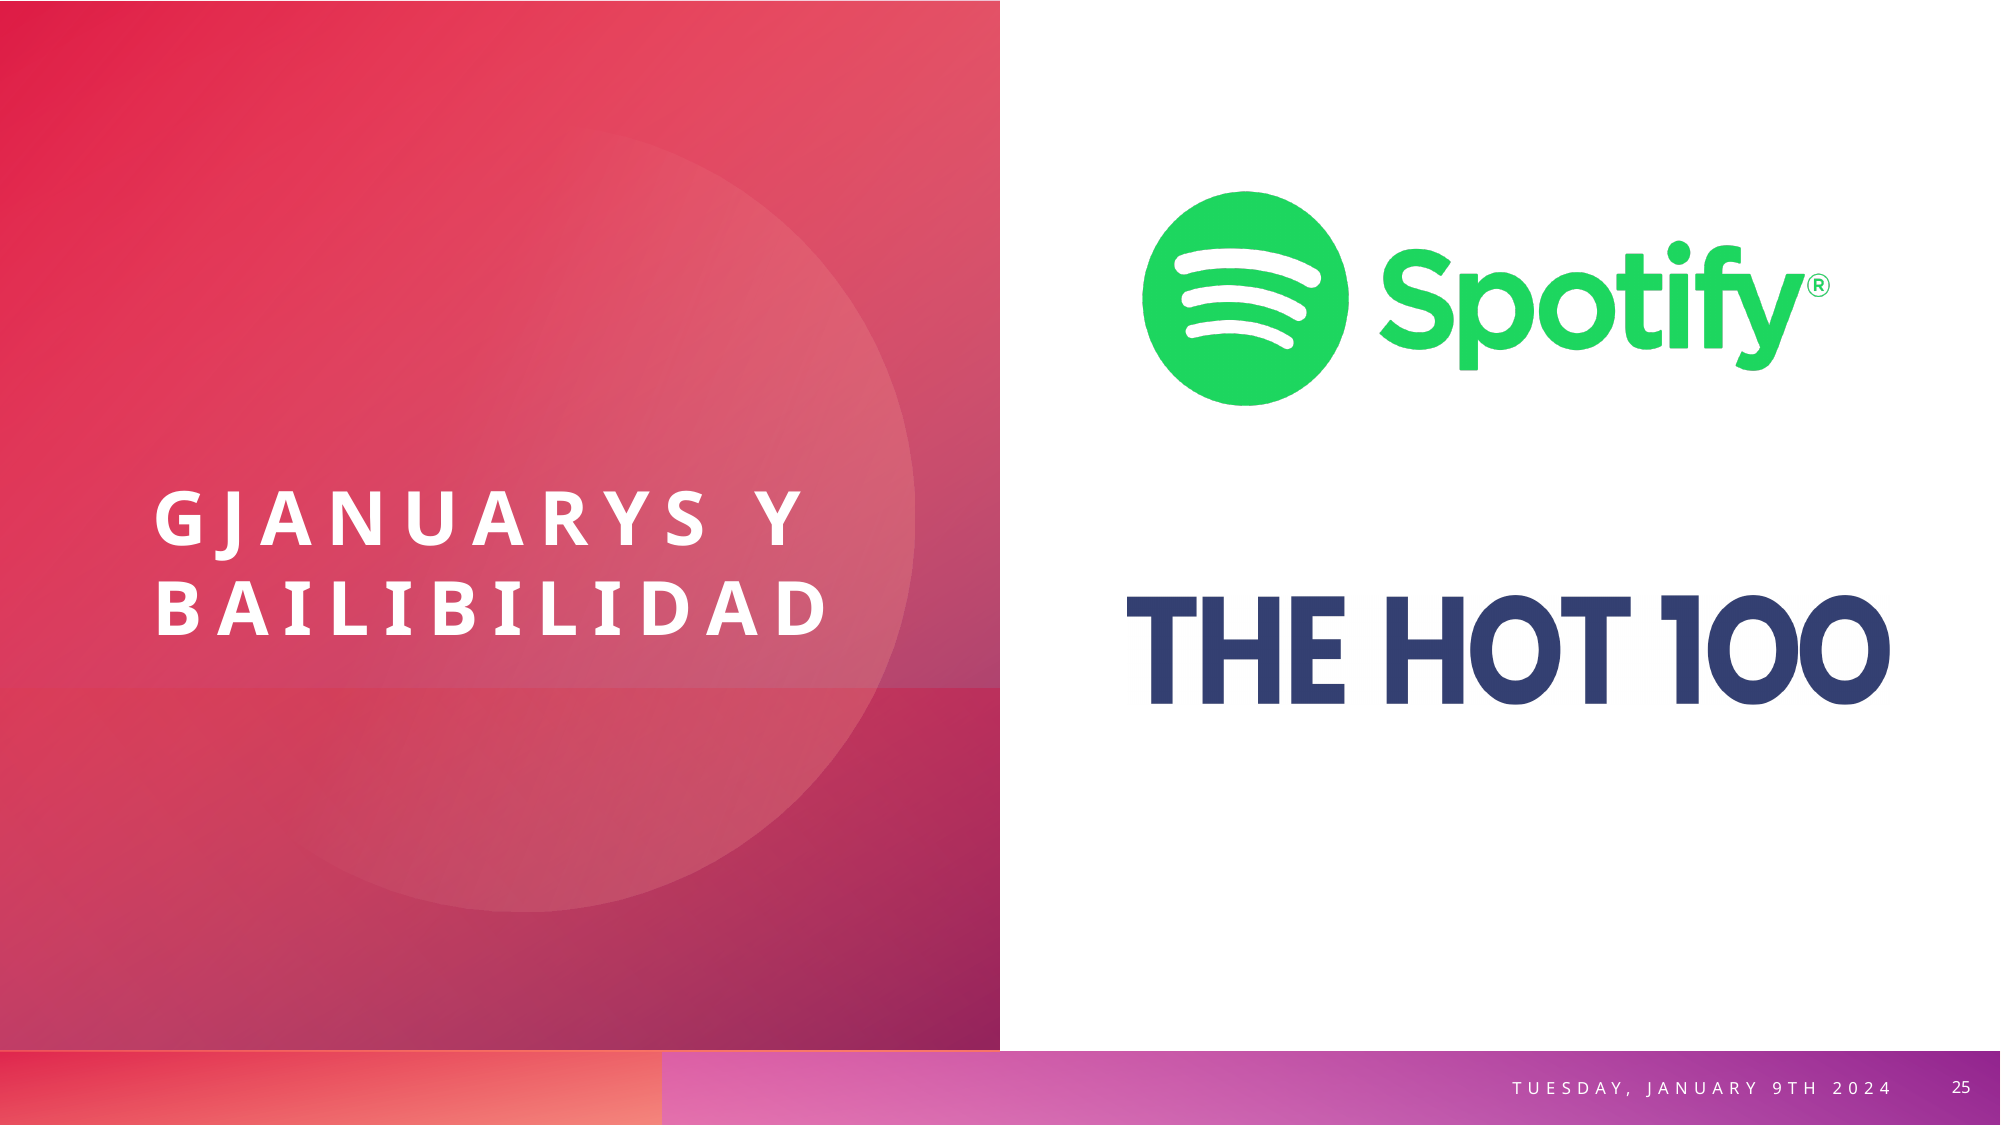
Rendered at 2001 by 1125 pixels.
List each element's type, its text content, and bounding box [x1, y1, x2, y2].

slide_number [1297, 1051, 1905, 1125]
title GJanuarys y bailibilidad [152, 161, 892, 651]
picture [1142, 191, 1830, 406]
slide_number 25 [1913, 1051, 1986, 1125]
picture [1127, 595, 1890, 705]
